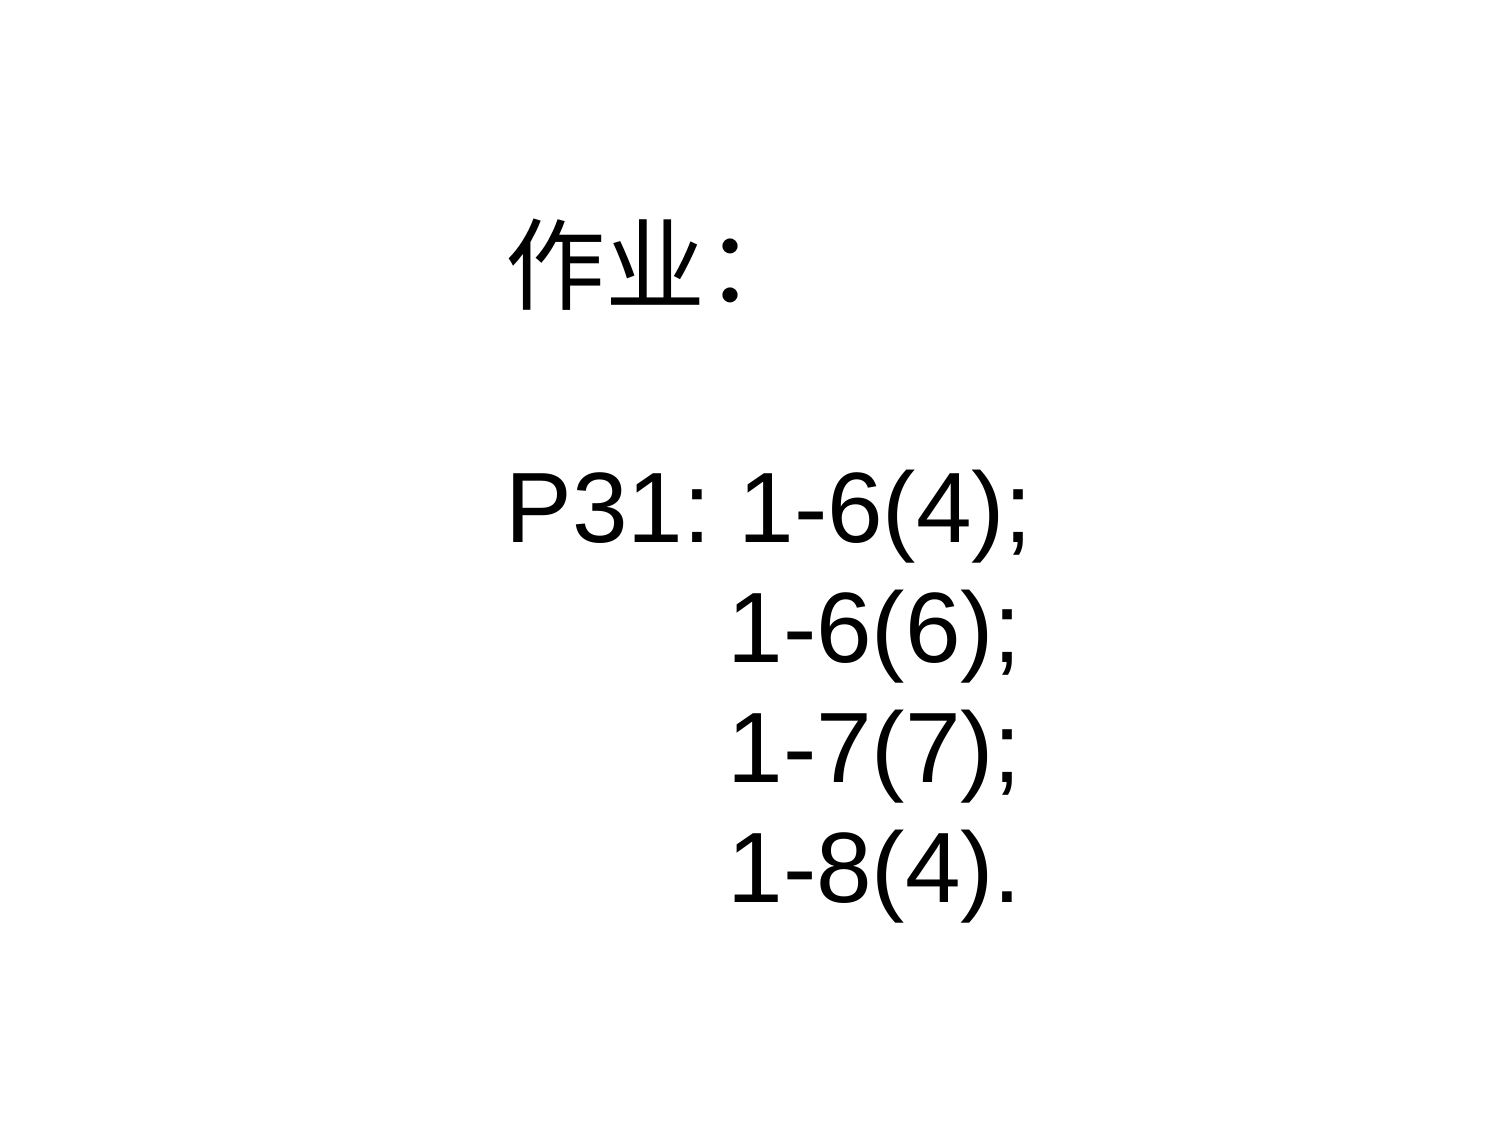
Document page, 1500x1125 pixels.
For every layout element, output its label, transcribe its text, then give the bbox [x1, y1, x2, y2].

text_box 作业： P31: 1-6(4); 1-6(6); 1-7(7); 1-8(4). [491, 195, 1049, 930]
